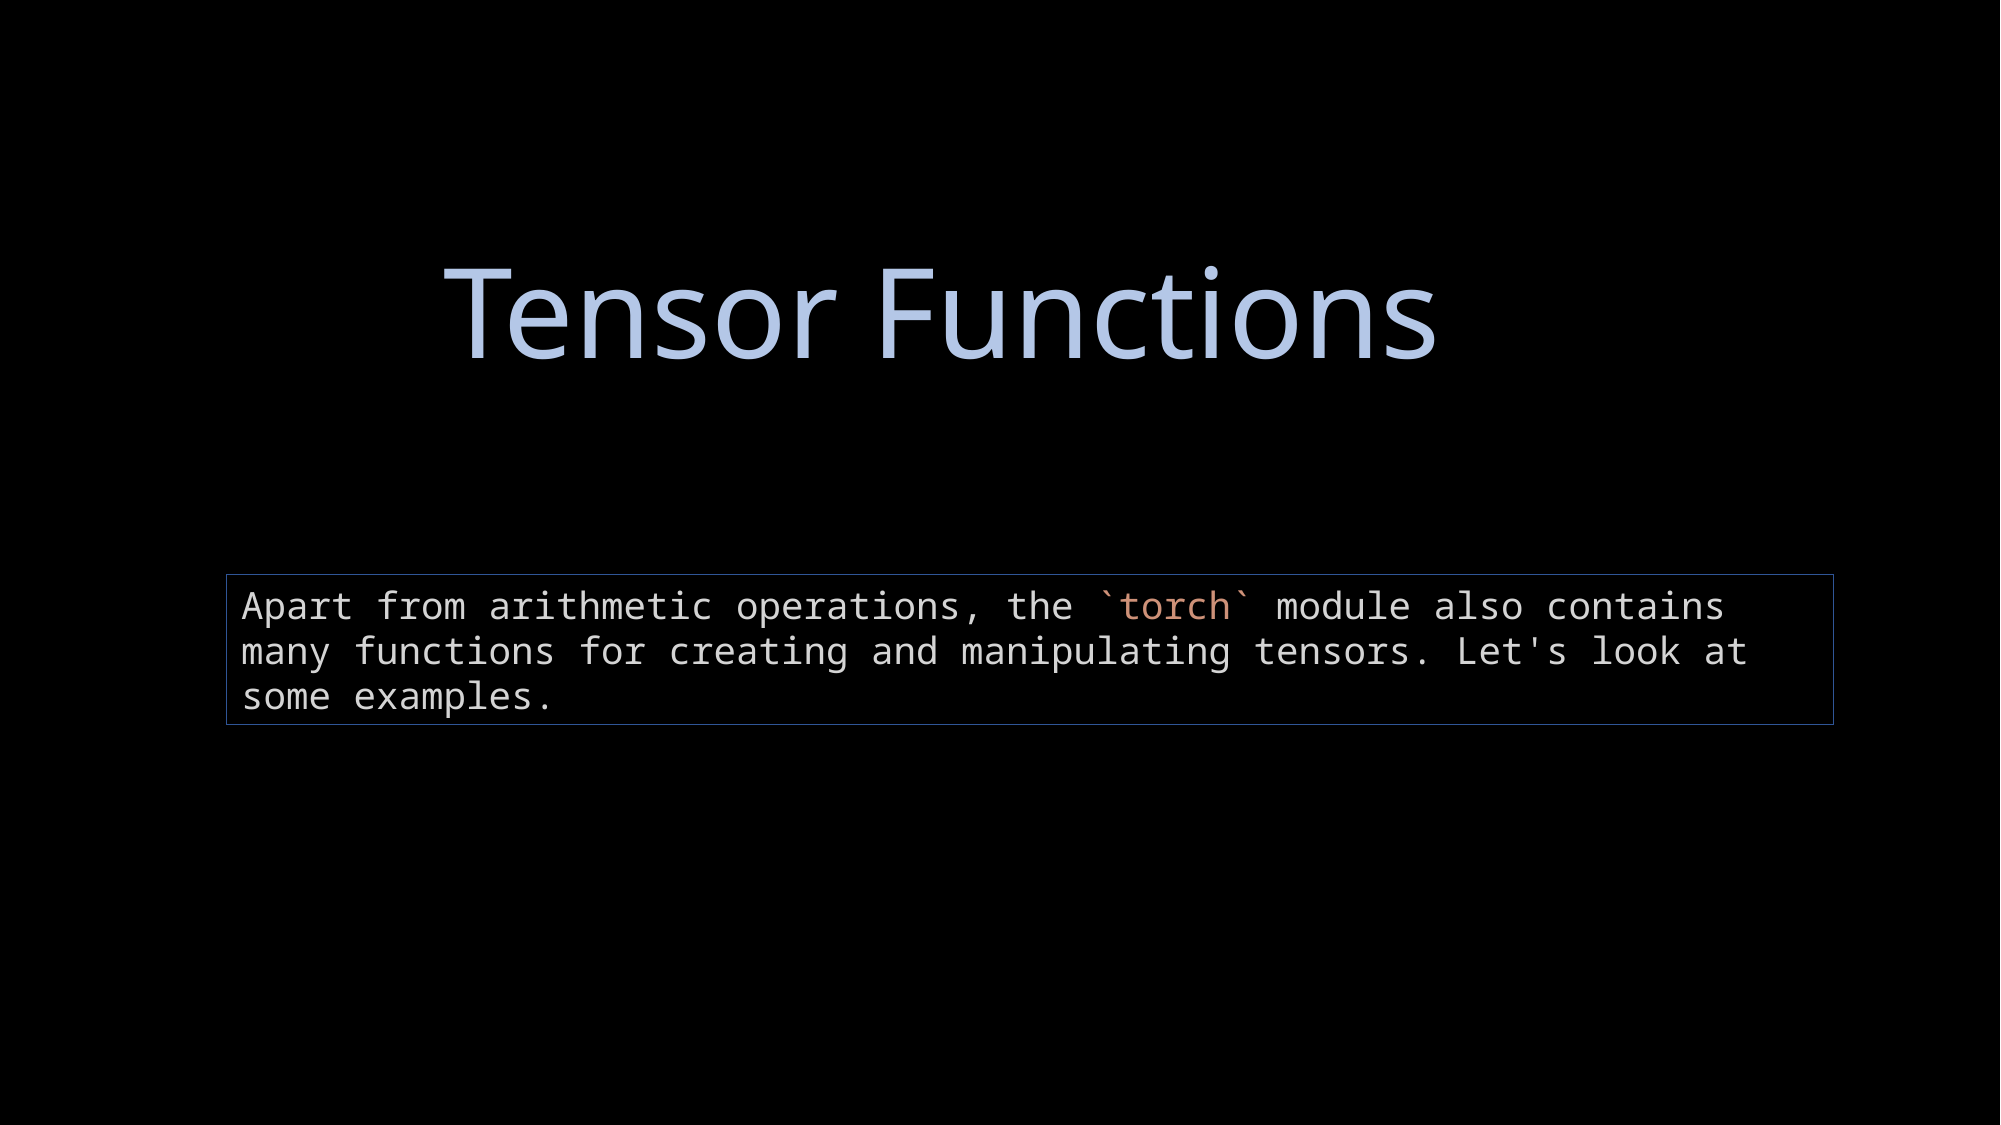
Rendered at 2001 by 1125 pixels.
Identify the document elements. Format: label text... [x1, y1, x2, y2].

title Tensor Functions [51, 205, 1834, 431]
text_box Apart from arithmetic operations, the `torch` module also contains many functions for creating and manipulating tensors. Let's look at some examples. [226, 574, 1834, 725]
